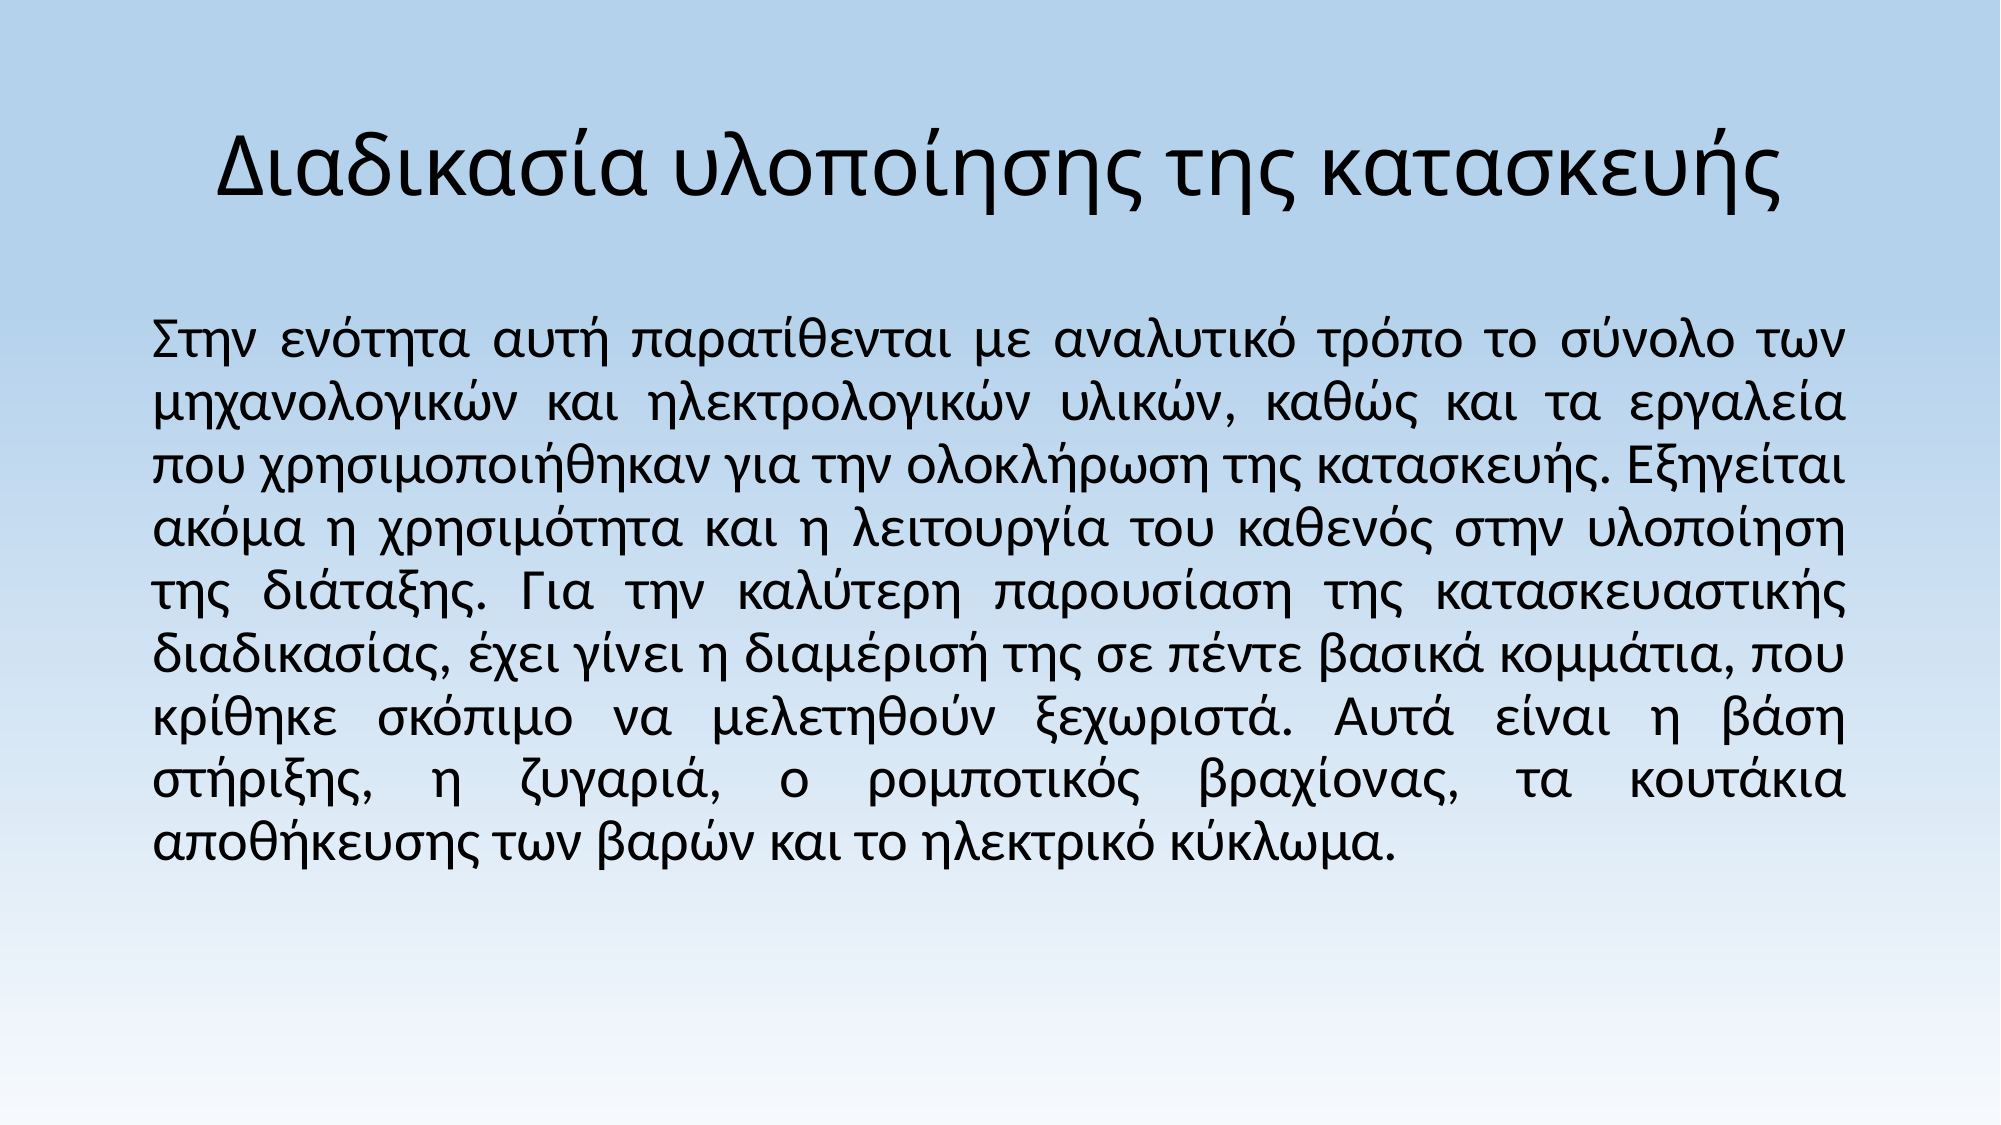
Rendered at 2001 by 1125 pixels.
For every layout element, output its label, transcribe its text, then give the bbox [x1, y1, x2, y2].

list Στην ενότητα αυτή παρατίθενται με αναλυτικό τρόπο το σύνολο των μηχανολογικών και ηλεκτρολογικών υλικών, καθώς και τα εργαλεία που χρησιμοποιήθηκαν για την ολοκλήρωση της κατασκευής. Εξηγείται ακόμα η χρησιμότητα και η λειτουργία του καθενός στην υλοποίηση της διάταξης. Για την καλύτερη παρουσίαση της κατασκευαστικής διαδικασίας, έχει γίνει η διαμέρισή της σε πέντε βασικά κομμάτια, που κρίθηκε σκόπιμο να μελετηθούν ξεχωριστά. Αυτά είναι η βάση στήριξης, η ζυγαριά, ο ρομποτικός βραχίονας, τα κουτάκια αποθήκευσης των βαρών και το ηλεκτρικό κύκλωμα. [137, 299, 1863, 1014]
title Διαδικασία υλοποίησης της κατασκευής [137, 59, 1863, 278]
